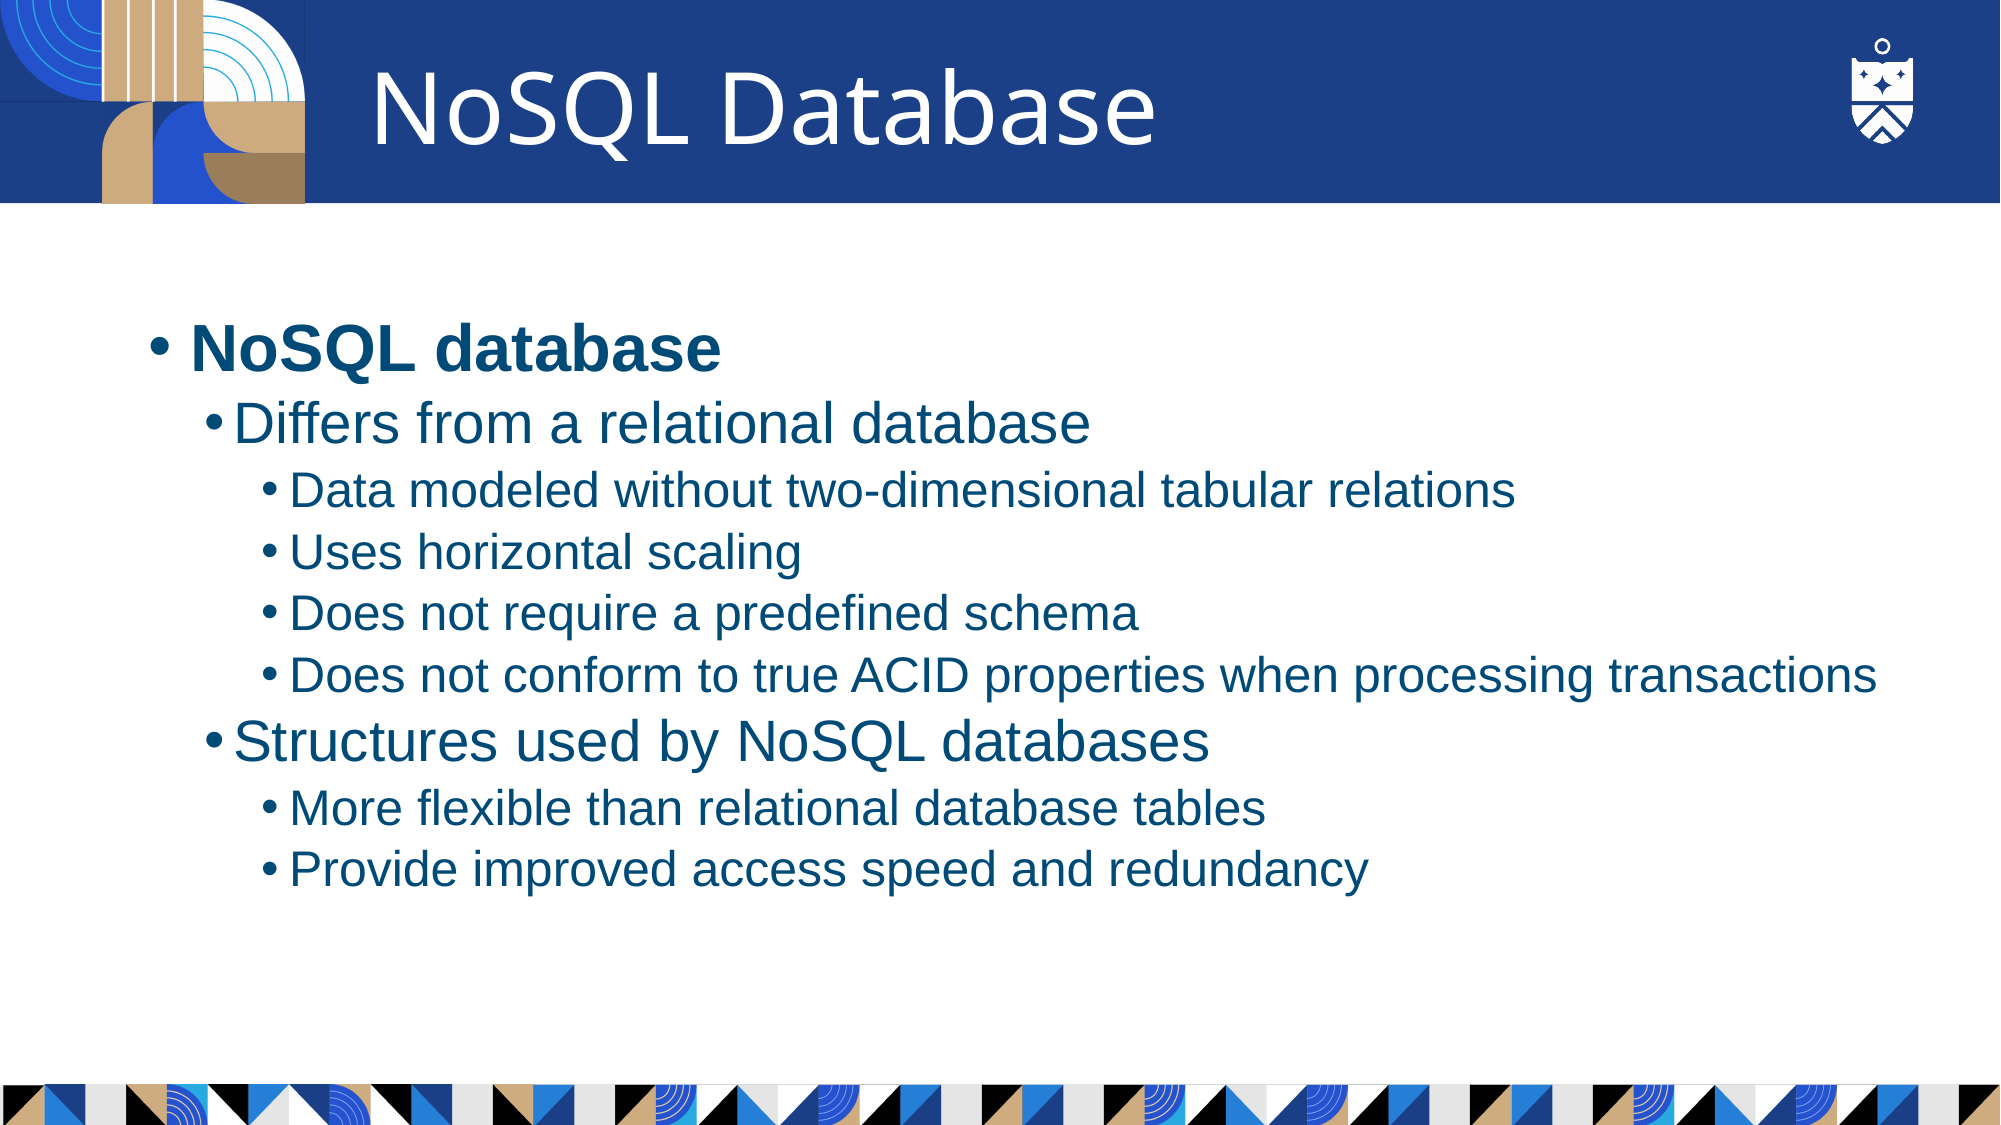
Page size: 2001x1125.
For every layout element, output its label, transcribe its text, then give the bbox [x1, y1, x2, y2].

picture [0, 0, 305, 204]
title NoSQL Database [368, 56, 1783, 169]
text_box NoSQL database Differs from a relational database Data modeled without two-dimensional tabular relations Uses horizontal scaling Does not require a predefined schema Does not conform to true ACID properties when processing transactions Structures used by NoSQL databases More flexible than relational database tables Provide improved access speed and redundancy [133, 306, 1918, 906]
picture [44, 1084, 2000, 1125]
picture [1851, 38, 1933, 144]
